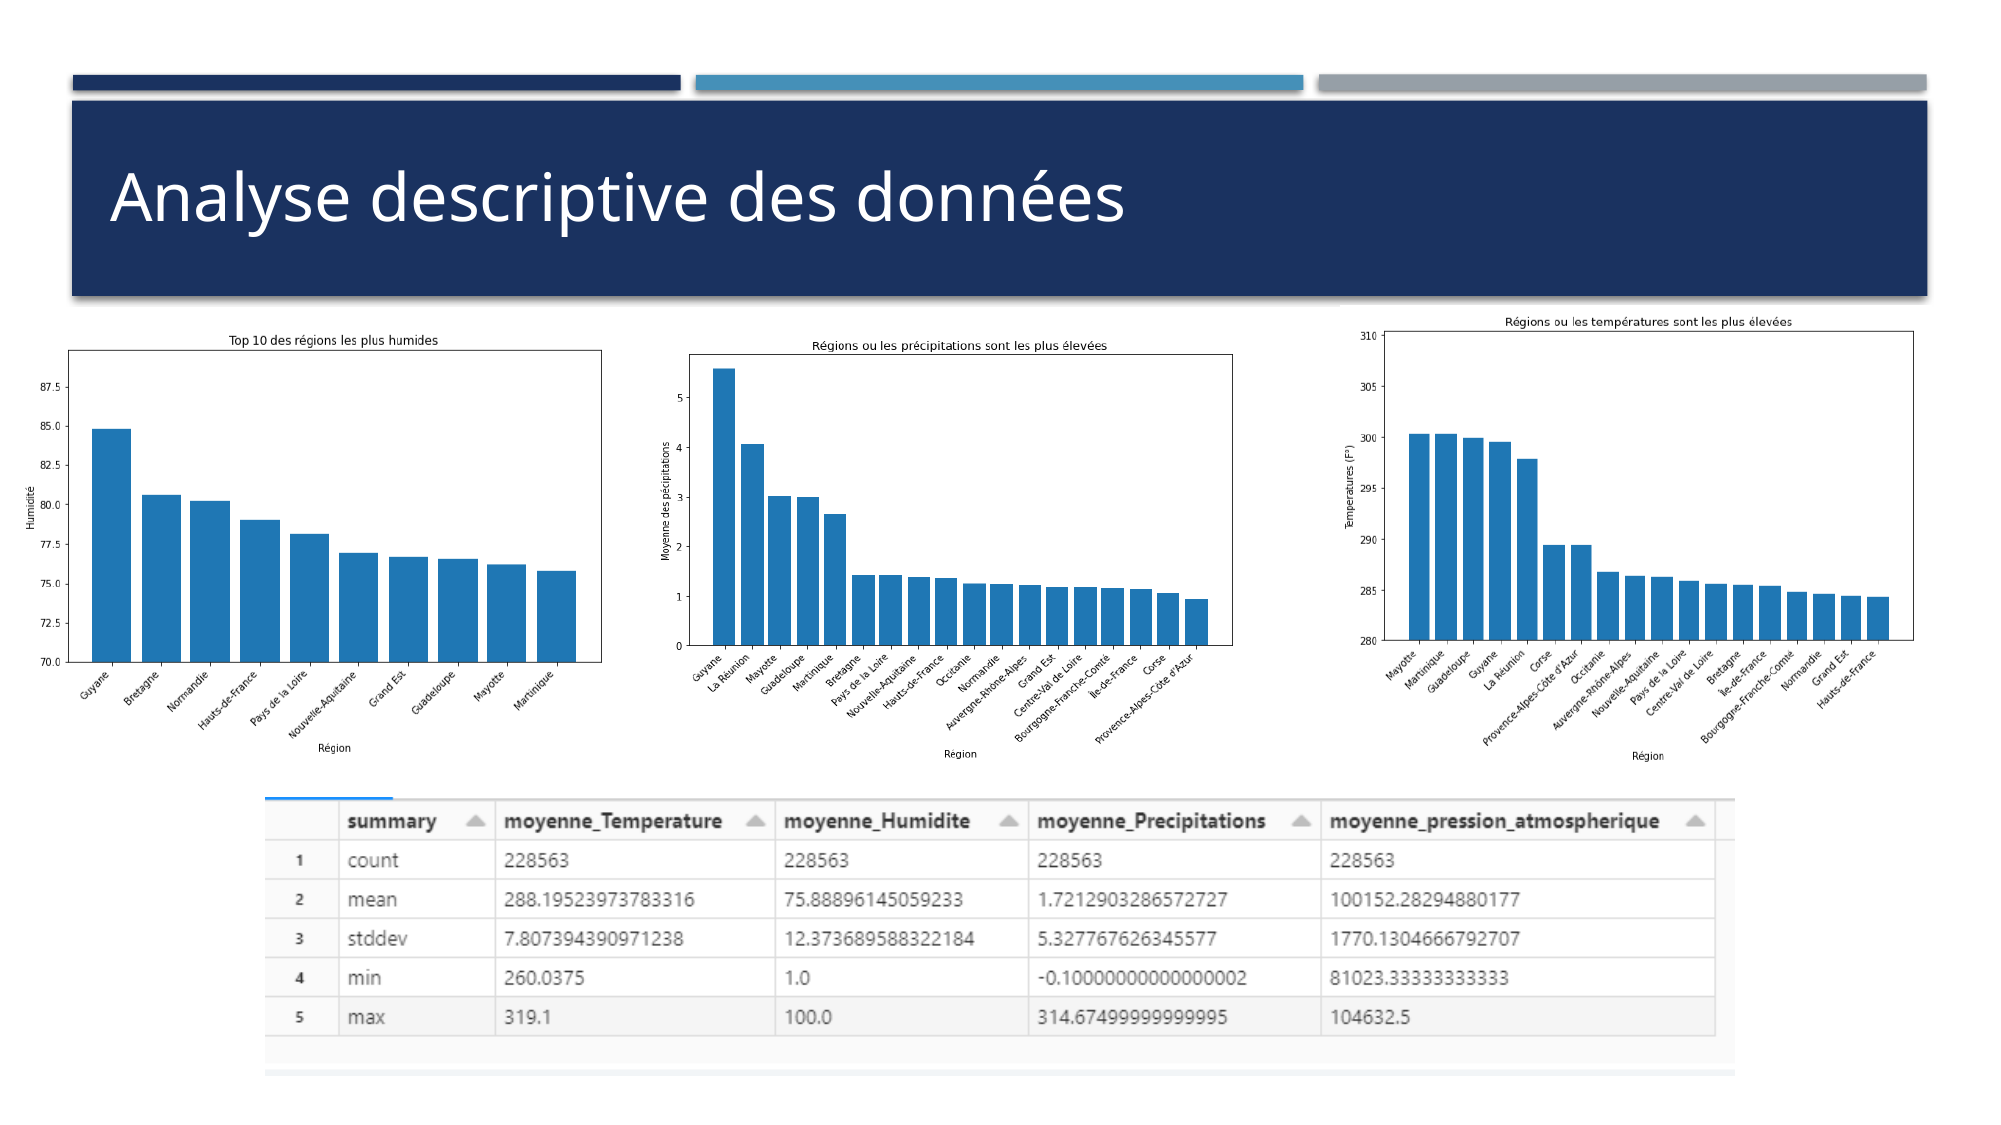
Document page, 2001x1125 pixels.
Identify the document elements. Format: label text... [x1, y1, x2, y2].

picture [16, 326, 609, 759]
picture [1339, 305, 1932, 767]
text_box Analyse descriptive des données [95, 147, 1792, 242]
picture [264, 796, 1735, 1076]
picture [656, 326, 1249, 767]
